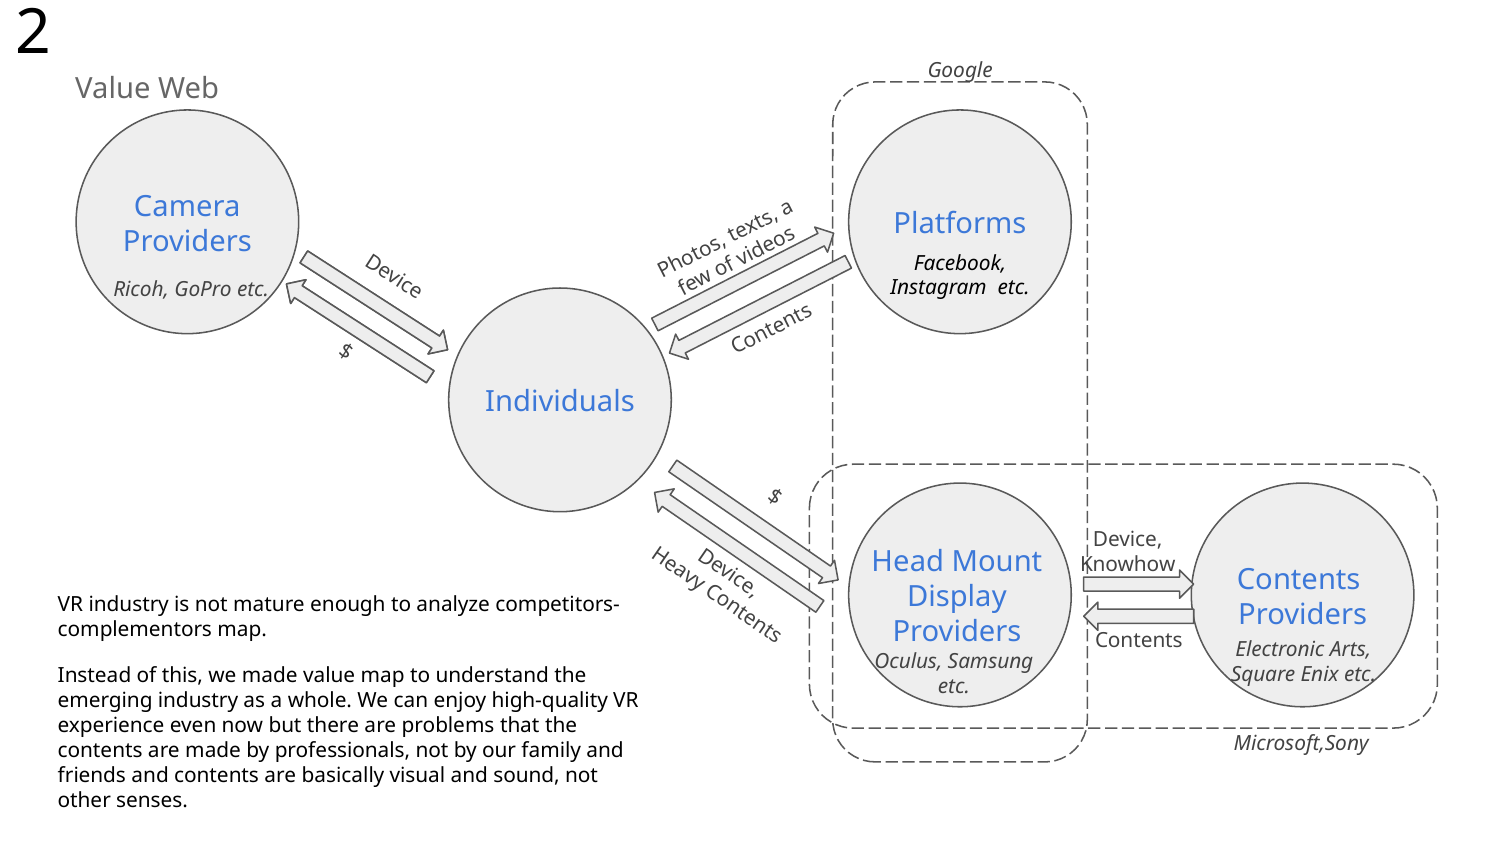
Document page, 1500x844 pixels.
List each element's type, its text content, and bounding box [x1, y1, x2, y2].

text_box Microsoft,Sony [1191, 715, 1412, 778]
text_box [1088, 464, 1438, 724]
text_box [625, 465, 875, 629]
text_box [283, 349, 457, 383]
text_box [845, 482, 1072, 707]
text_box Value Web [60, 53, 709, 127]
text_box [1191, 482, 1415, 707]
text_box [848, 109, 1072, 334]
text_box [809, 638, 832, 723]
text_box VR industry is not mature enough to analyze competitors-complementors map. Instead of this, we made value map to understand the emerging industry as a whole. We can enjoy high-quality VR experience even now but there are problems that the contents are made by professionals, not by our family and friends and contents are basically visual and sound, not other senses. [42, 575, 655, 800]
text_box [75, 109, 299, 334]
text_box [281, 286, 453, 348]
text_box [832, 638, 1088, 762]
text_box [1087, 673, 1191, 729]
text_box Google [864, 37, 1056, 103]
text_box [1056, 525, 1205, 665]
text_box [648, 218, 852, 358]
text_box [448, 287, 672, 512]
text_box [283, 243, 457, 293]
text_box [832, 83, 1088, 523]
